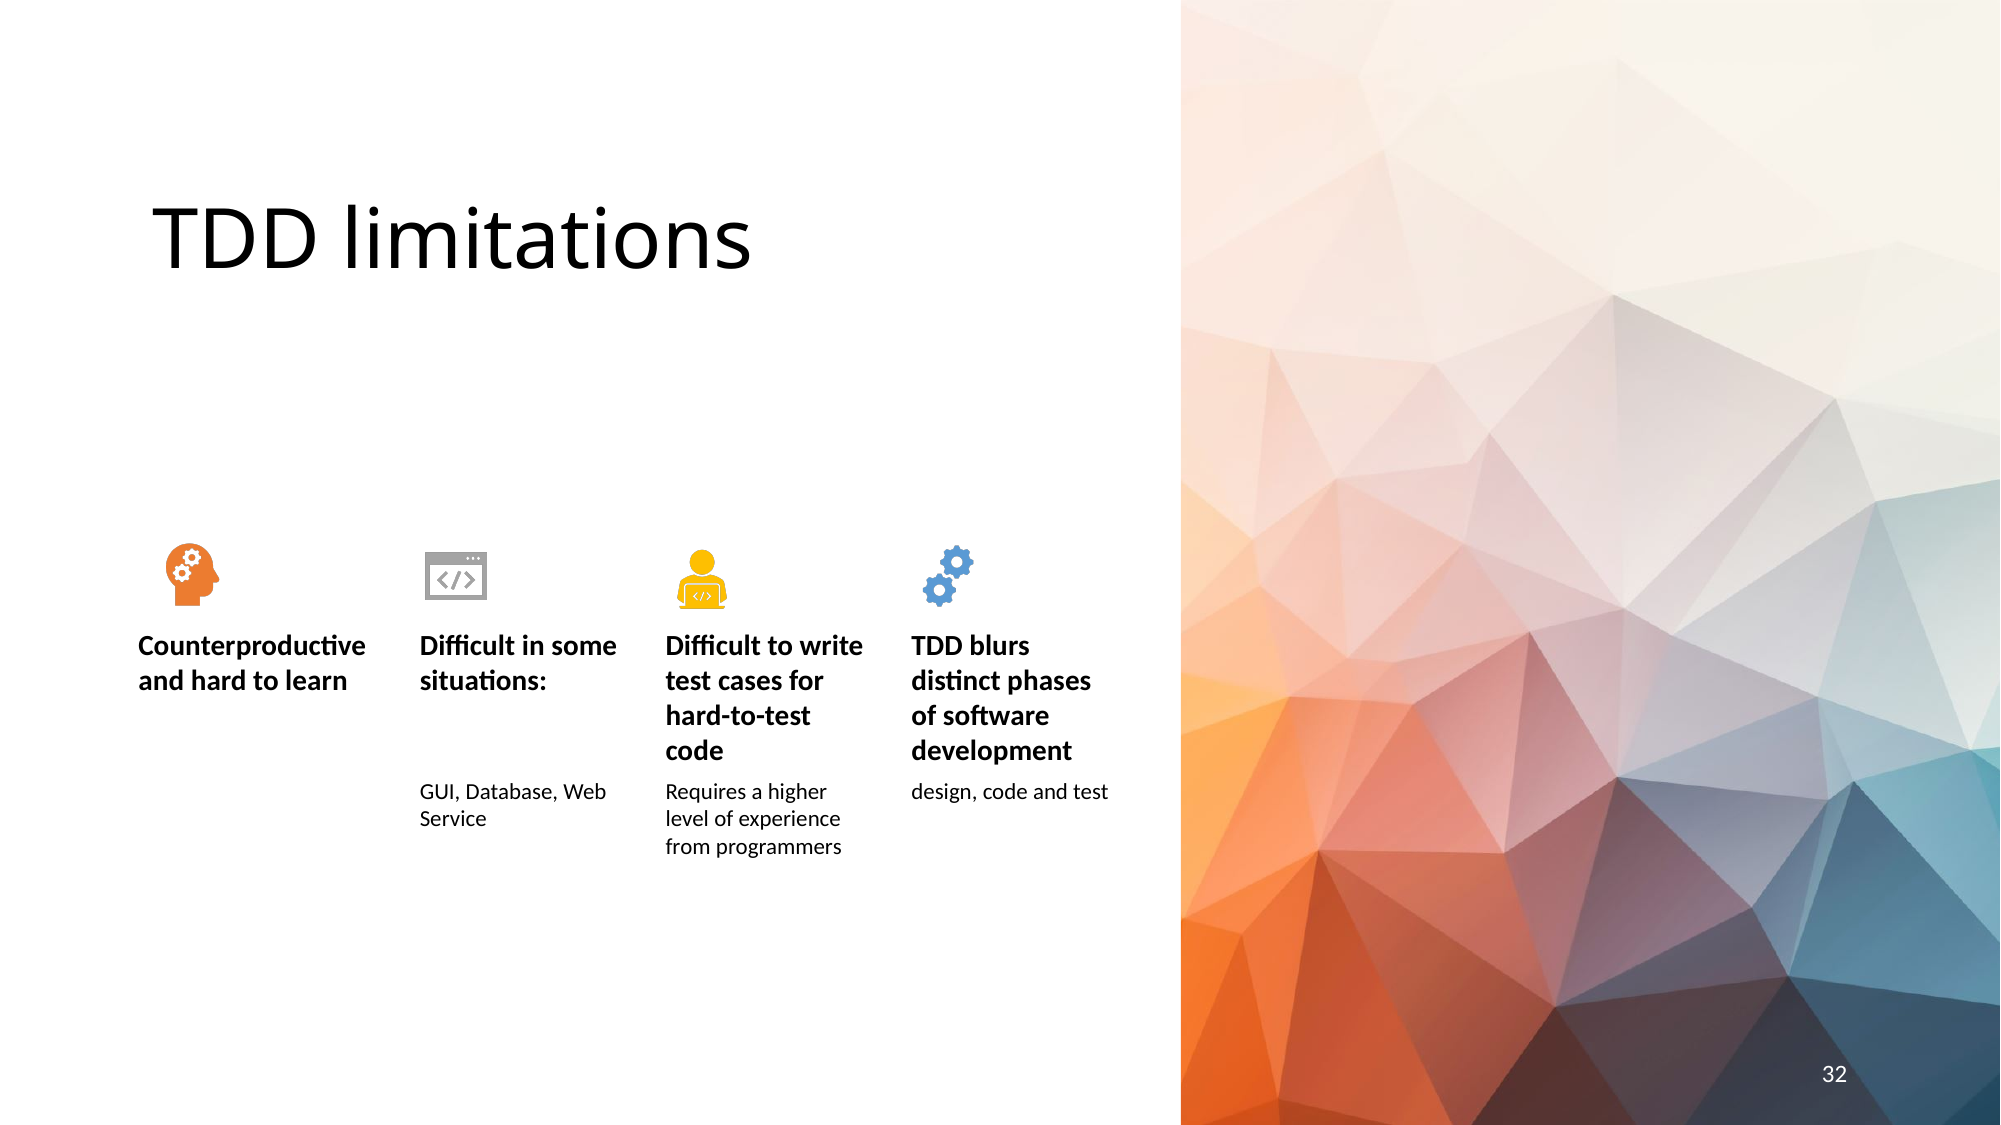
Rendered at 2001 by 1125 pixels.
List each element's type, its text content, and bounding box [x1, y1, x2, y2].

title TDD limitations [137, 118, 1122, 365]
text_box [0, 0, 1180, 1125]
picture [1180, 0, 2000, 1125]
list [137, 394, 1122, 1007]
